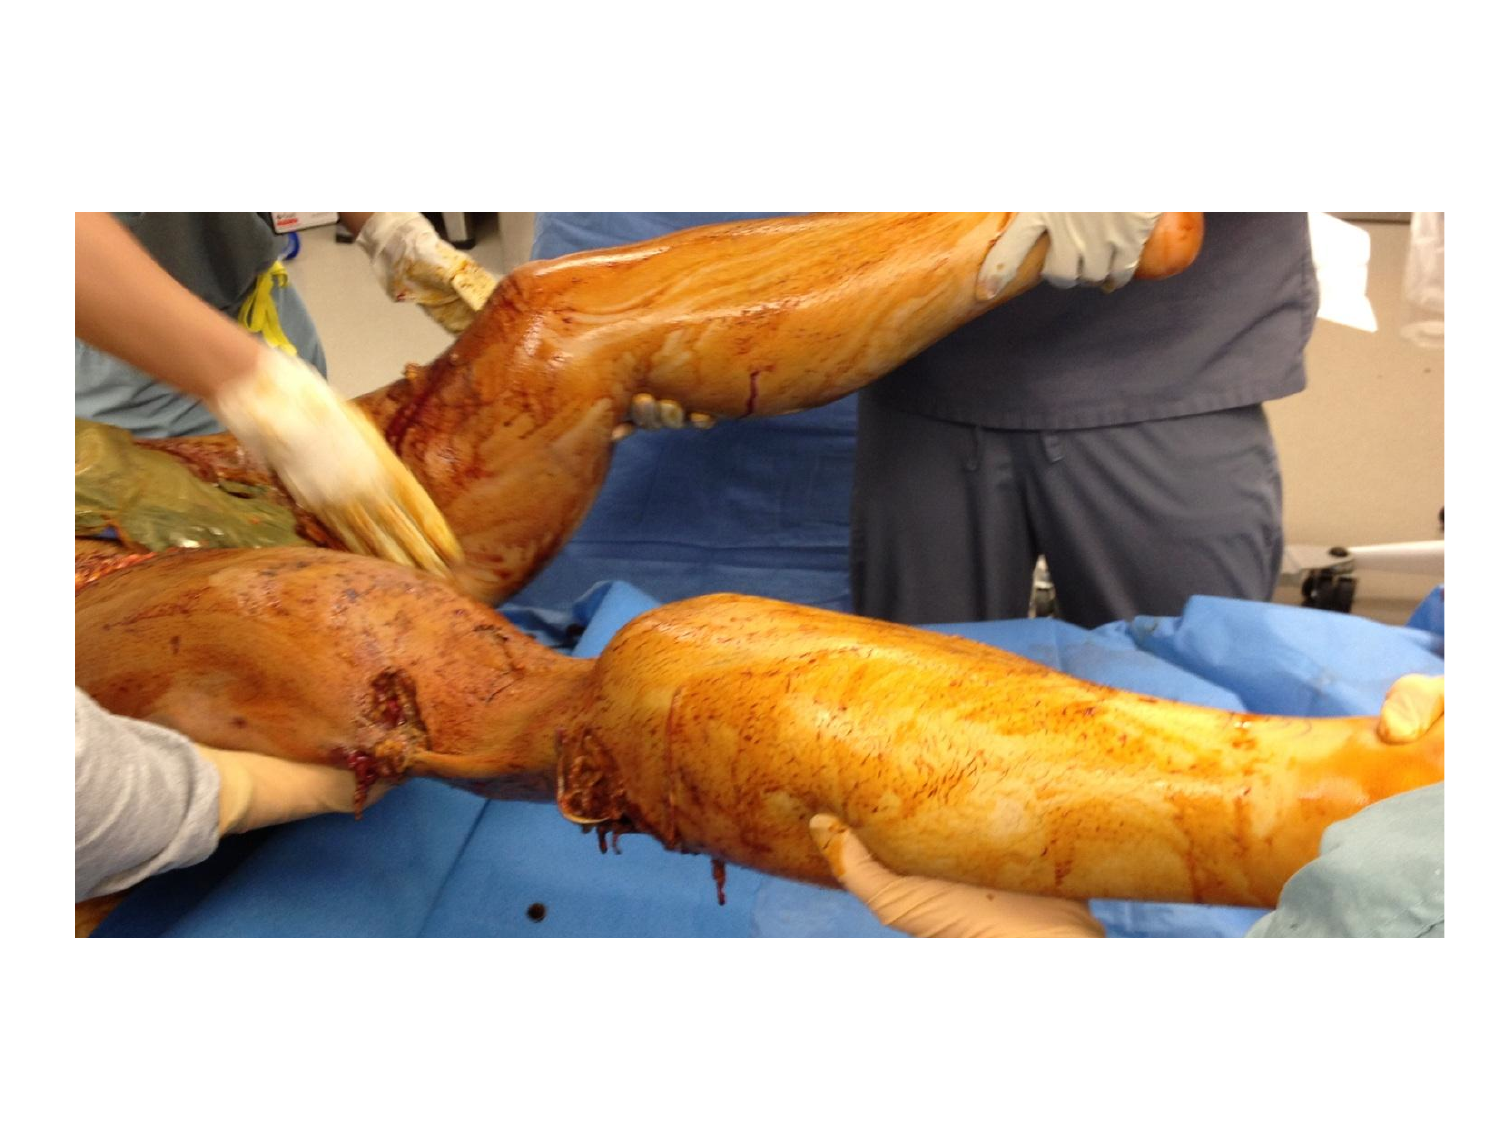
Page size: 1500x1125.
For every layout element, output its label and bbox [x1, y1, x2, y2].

list [74, 212, 1445, 938]
